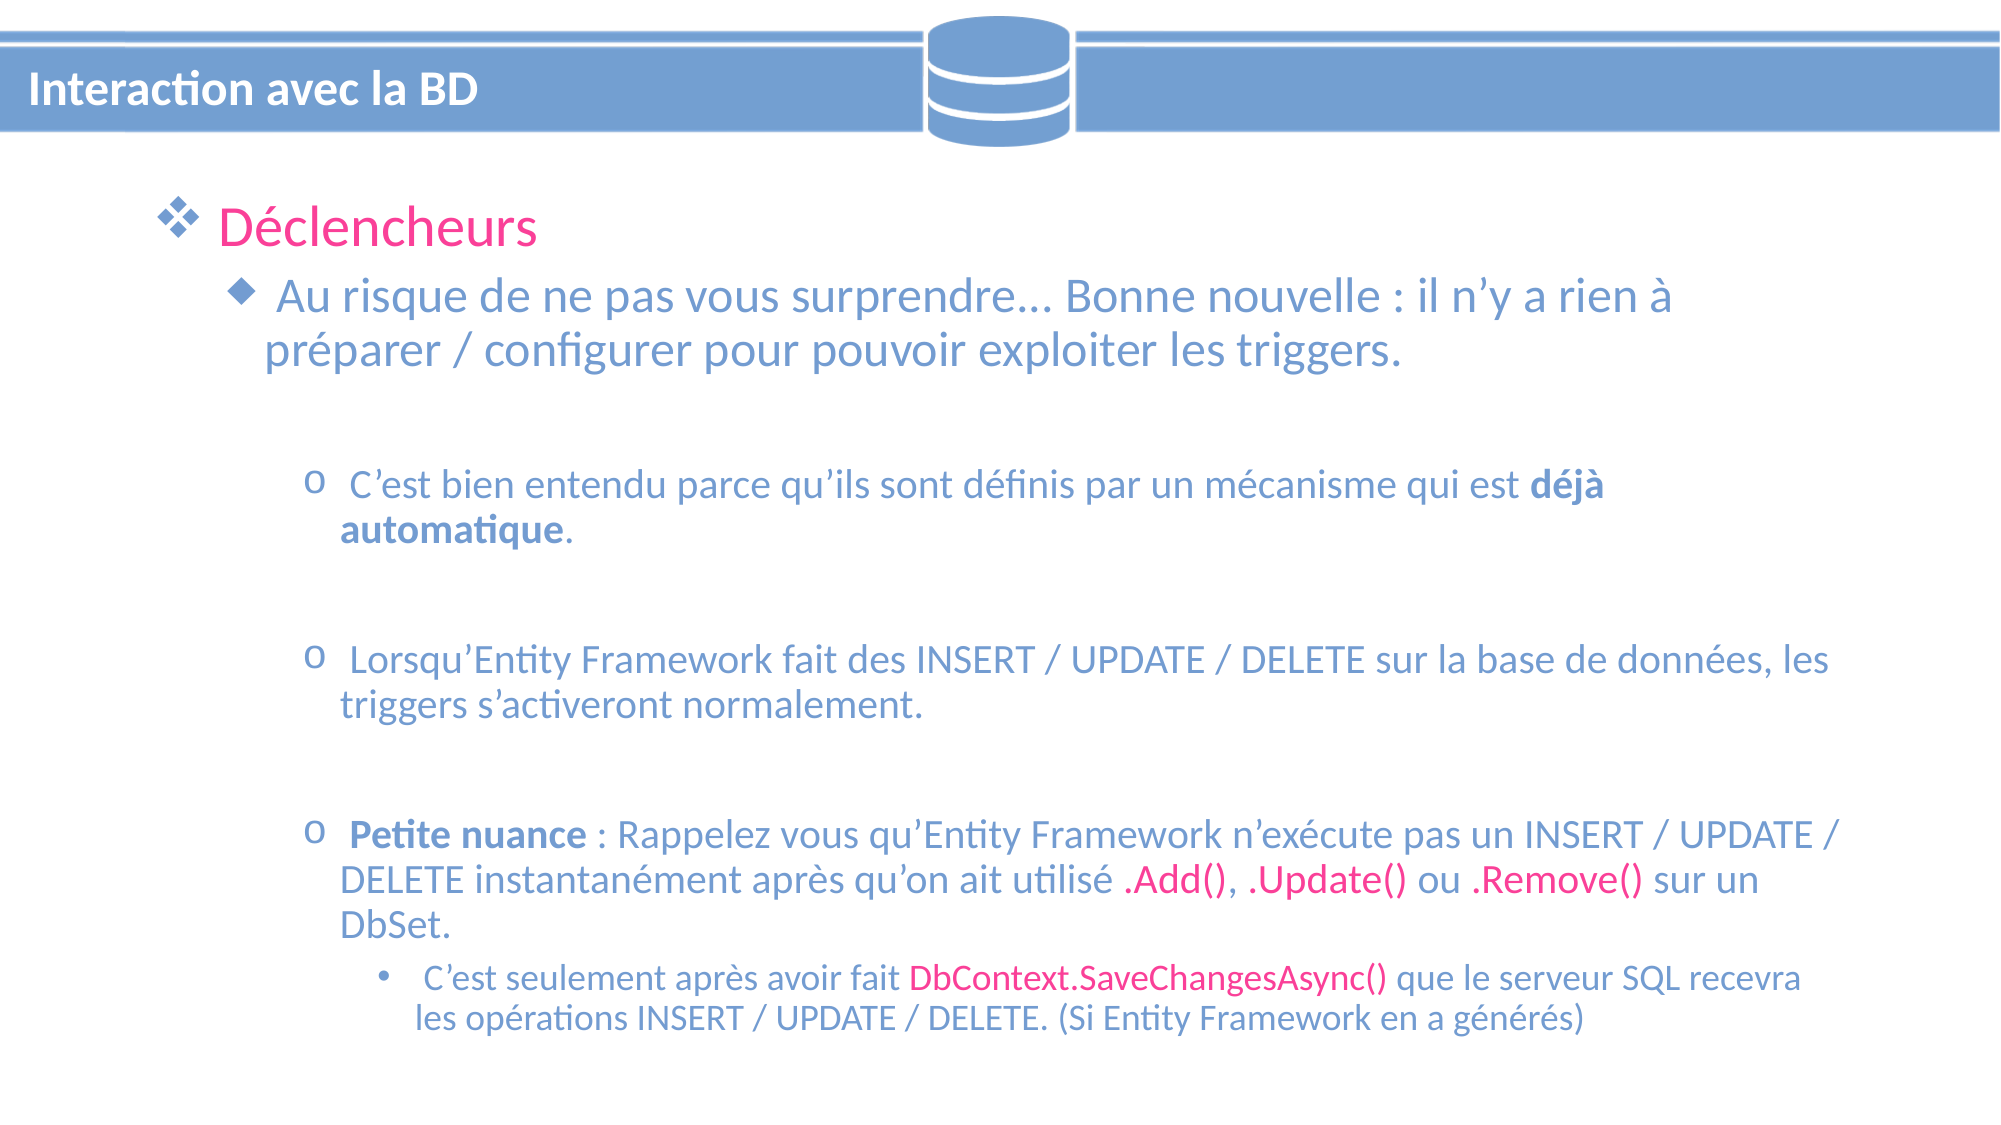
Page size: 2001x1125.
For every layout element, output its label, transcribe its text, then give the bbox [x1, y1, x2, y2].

list Déclencheurs Au risque de ne pas vous surprendre... Bonne nouvelle : il n’y a rien à préparer / configurer pour pouvoir exploiter les triggers. C’est bien entendu parce qu’ils sont définis par un mécanisme qui est déjà automatique. Lorsqu’Entity Framework fait des INSERT / UPDATE / DELETE sur la base de données, les triggers s’activeront normalement. Petite nuance : Rappelez vous qu’Entity Framework n’exécute pas un INSERT / UPDATE / DELETE instantanément après qu’on ait utilisé .Add(), .Update() ou .Remove() sur un DbSet. C’est seulement après avoir fait DbContext.SaveChangesAsync() que le serveur SQL recevra les opérations INSERT / UPDATE / DELETE. (Si Entity Framework en a générés) [137, 188, 1862, 1014]
title Interaction avec la BD [12, 58, 913, 120]
picture [0, 3, 2000, 160]
